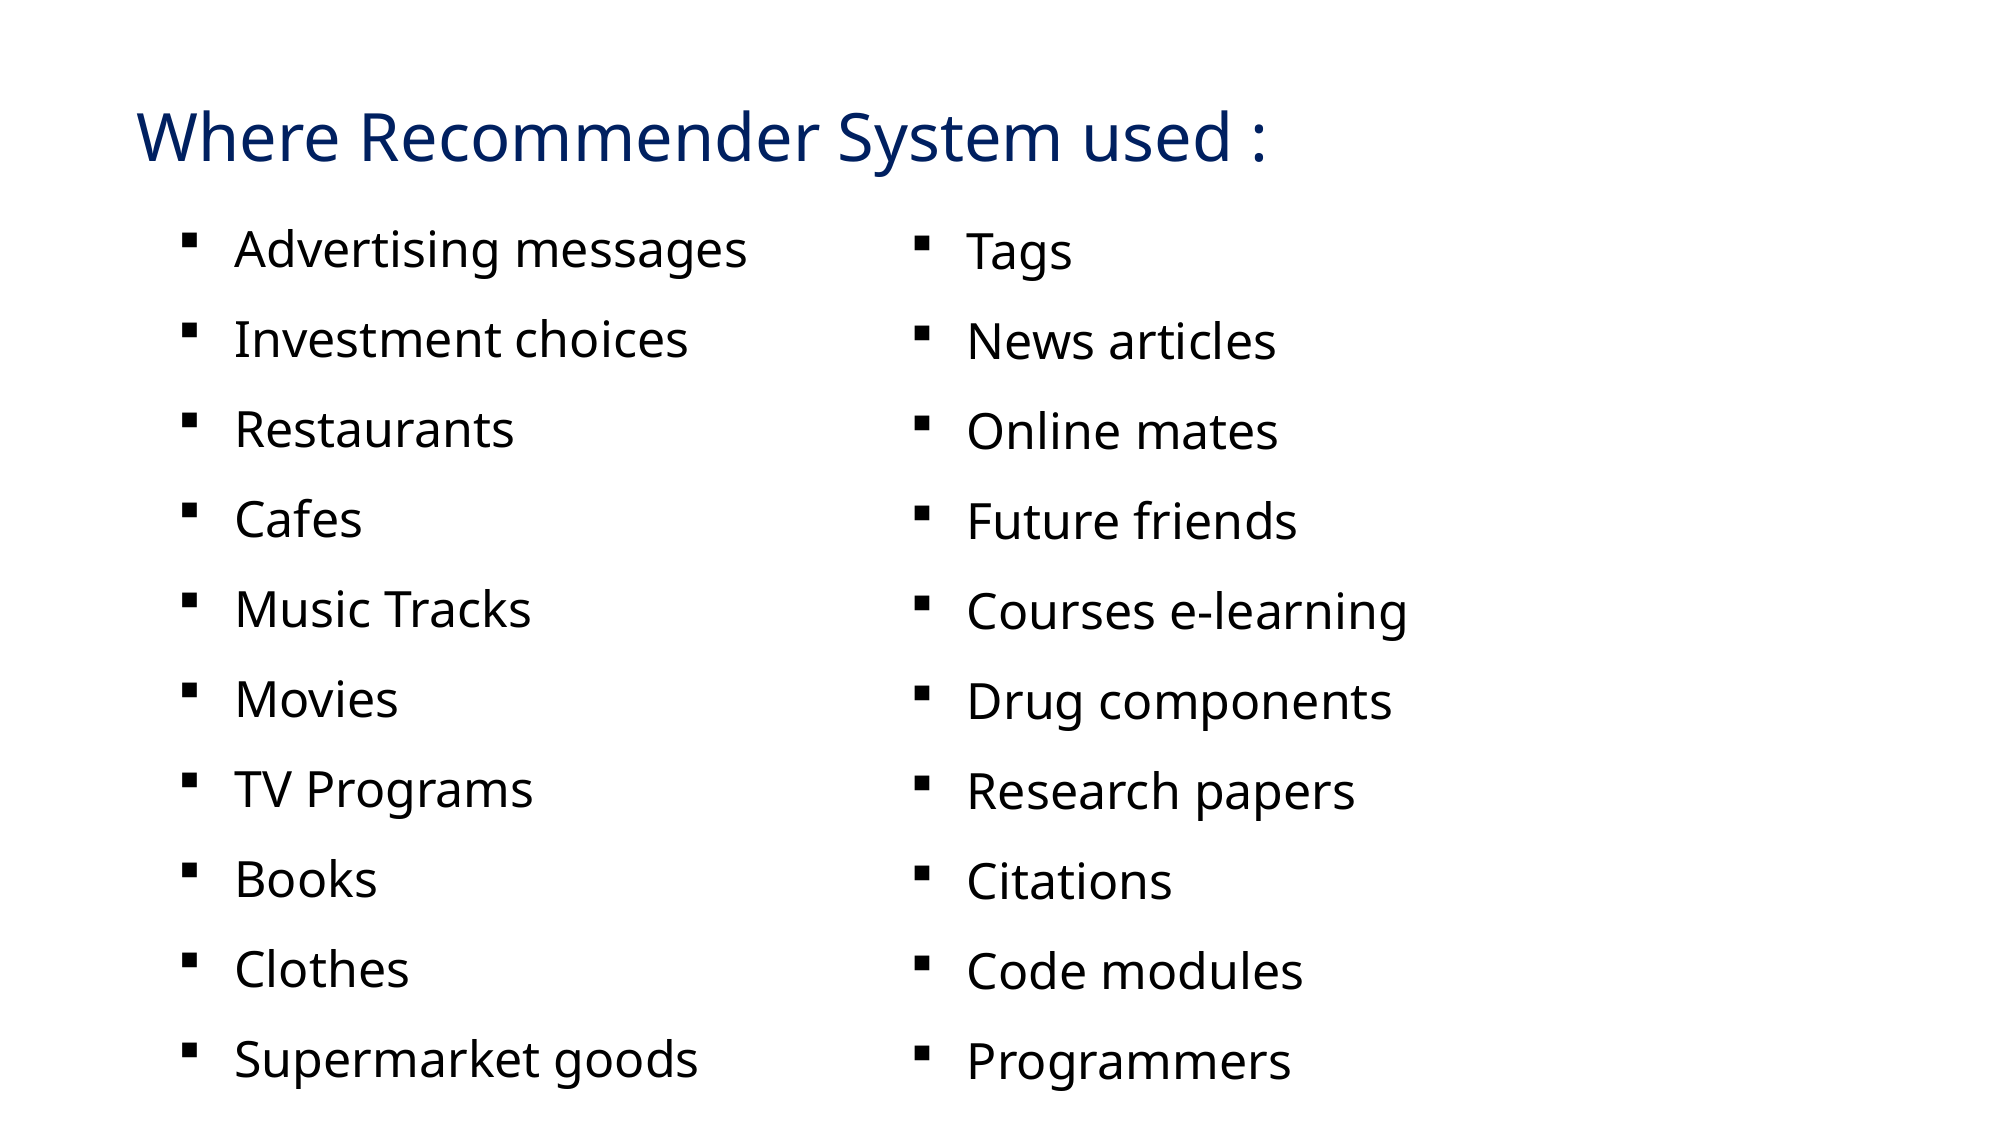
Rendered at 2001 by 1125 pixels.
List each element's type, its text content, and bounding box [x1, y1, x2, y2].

text_box Tags News articles Online mates Future friends Courses e-learning Drug components Research papers Citations Code modules Programmers [895, 182, 1496, 1125]
text_box Where Recommender System used : [122, 87, 1695, 183]
text_box Advertising messages Investment choices Restaurants Cafes Music Tracks Movies TV Programs Books Clothes Supermarket goods [163, 179, 764, 1125]
